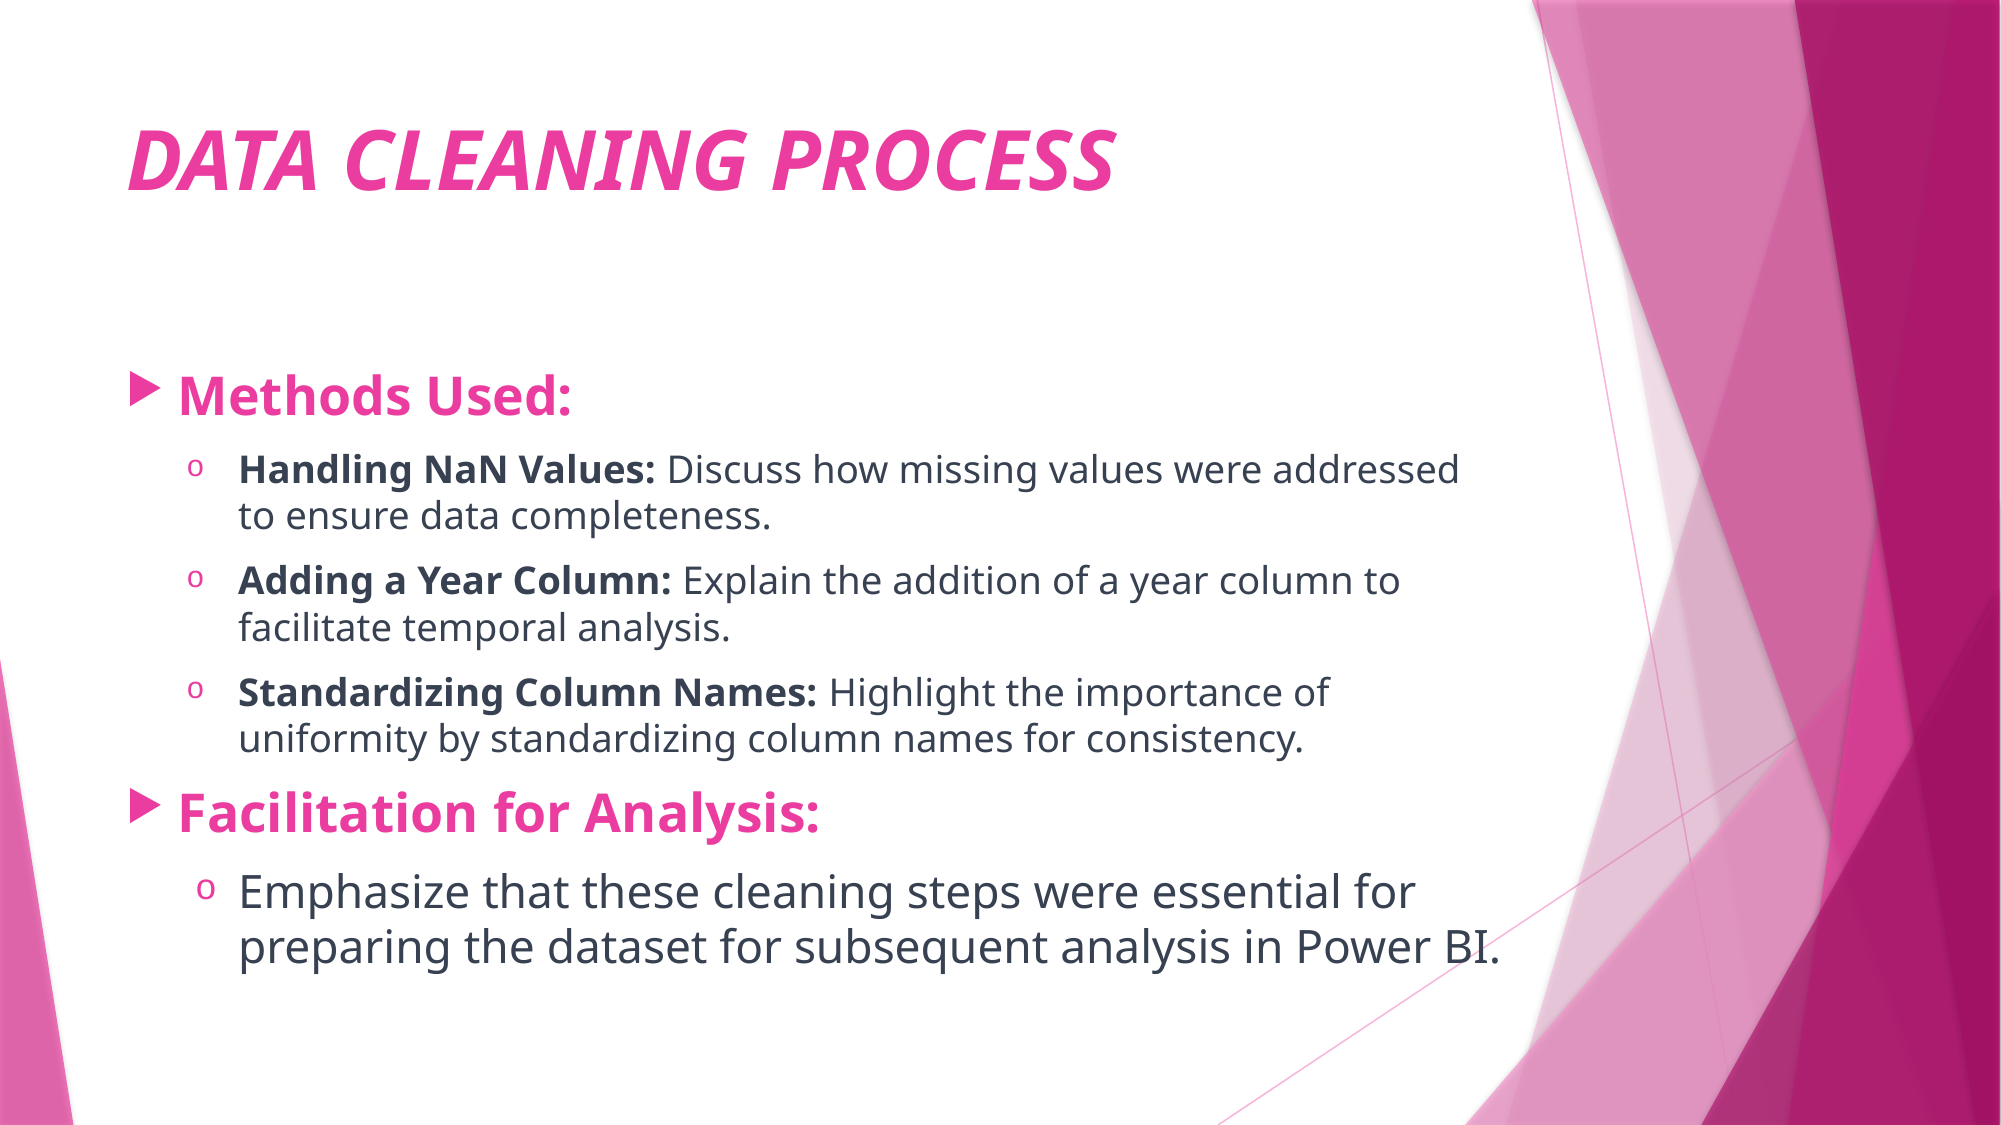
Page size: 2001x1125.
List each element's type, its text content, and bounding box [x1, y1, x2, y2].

title DATA CLEANING PROCESS [111, 99, 1522, 317]
list Methods Used: Handling NaN Values: Discuss how missing values were addressed to ensure data completeness. Adding a Year Column: Explain the addition of a year column to facilitate temporal analysis. Standardizing Column Names: Highlight the importance of uniformity by standardizing column names for consistency. Facilitation for Analysis: Emphasize that these cleaning steps were essential for preparing the dataset for subsequent analysis in Power BI. [111, 354, 1522, 992]
